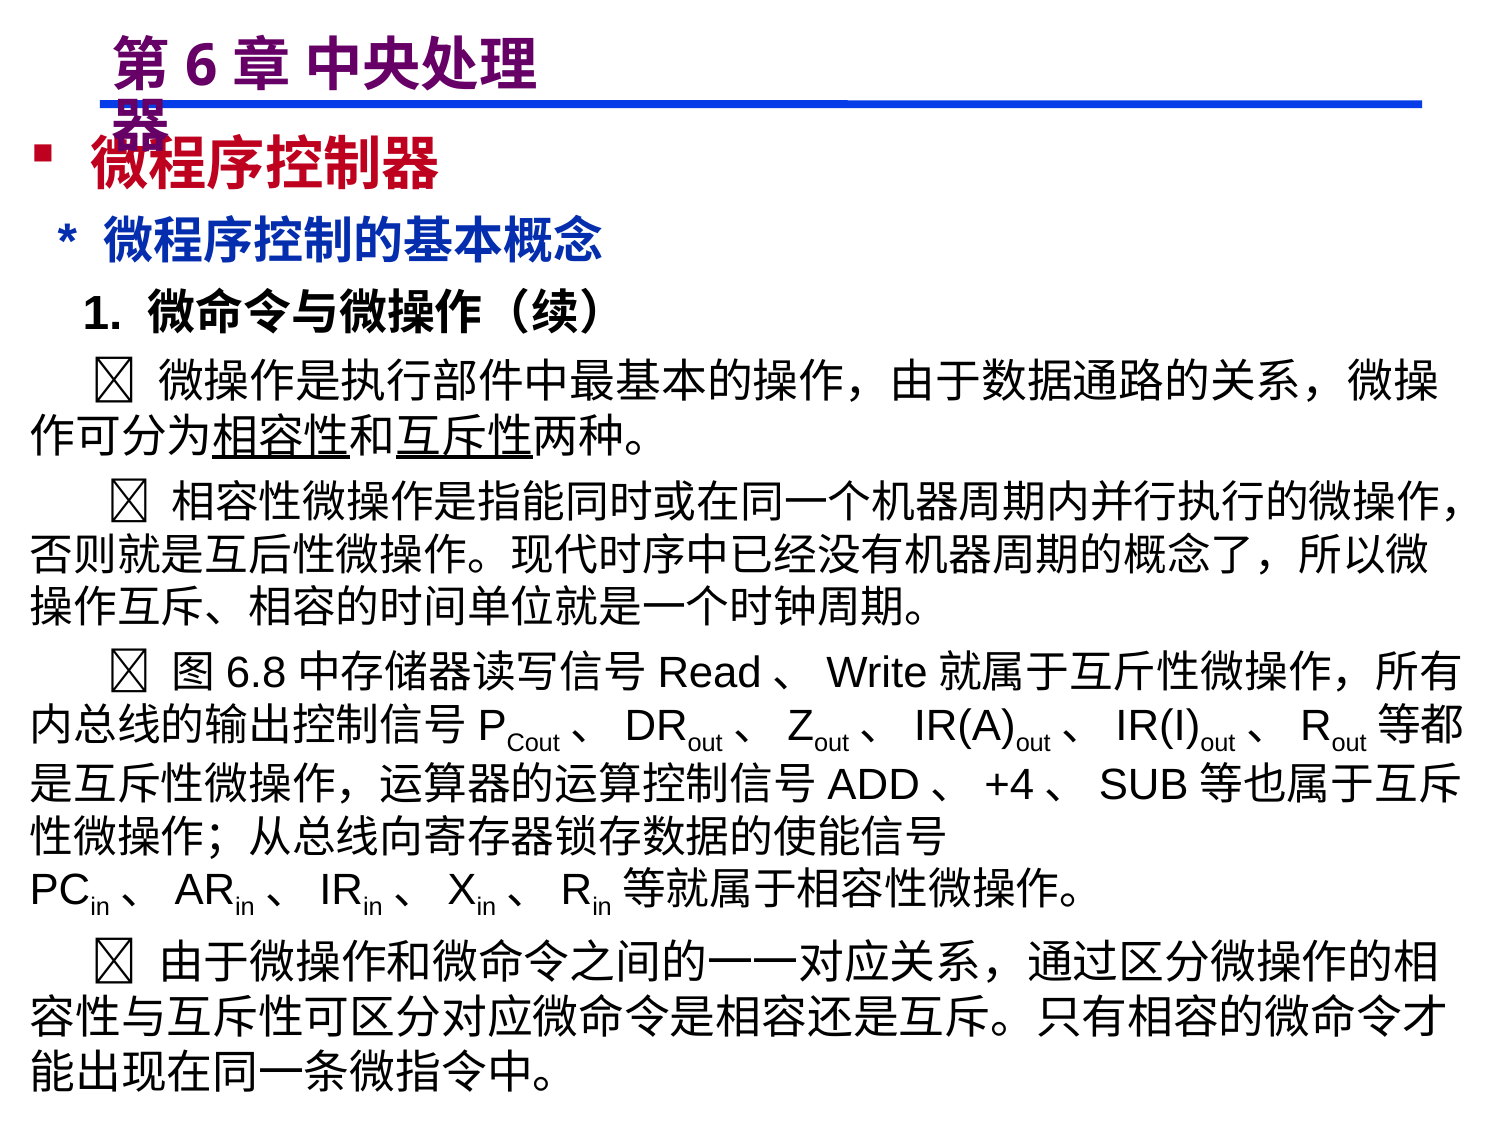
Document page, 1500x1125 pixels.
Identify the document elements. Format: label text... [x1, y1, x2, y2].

title 第6章 中央处理器 [100, 32, 593, 230]
subtitle 微程序控制器 * 微程序控制的基本概念 1. 微命令与微操作（续）  微操作是执行部件中最基本的操作，由于数据通路的关系，微操作可分为相容性和互斥性两种。  相容性微操作是指能同时或在同一个机器周期内并行执行的微操作，否则就是互后性微操作。现代时序中已经没有机器周期的概念了，所以微操作互斥、相容的时间单位就是一个时钟周期。  图6.8中存储器读写信号Read、Write就属于互斤性微操作，所有内总线的输出控制信号PCout、DRout、Zout、IR(A)out、IR(I)out、Rout等都是互斥性微操作，运算器的运算控制信号ADD、+4、SUB等也属于互斥性微操作；从总线向寄存器锁存数据的使能信号PCin、ARin、IRin、Xin、Rin等就属于相容性微操作。  由于微操作和微命令之间的一一对应关系，通过区分微操作的相容性与互斥性可区分对应微命令是相容还是互斥。只有相容的微命令才能出现在同一条微指令中。 [14, 118, 1486, 1089]
